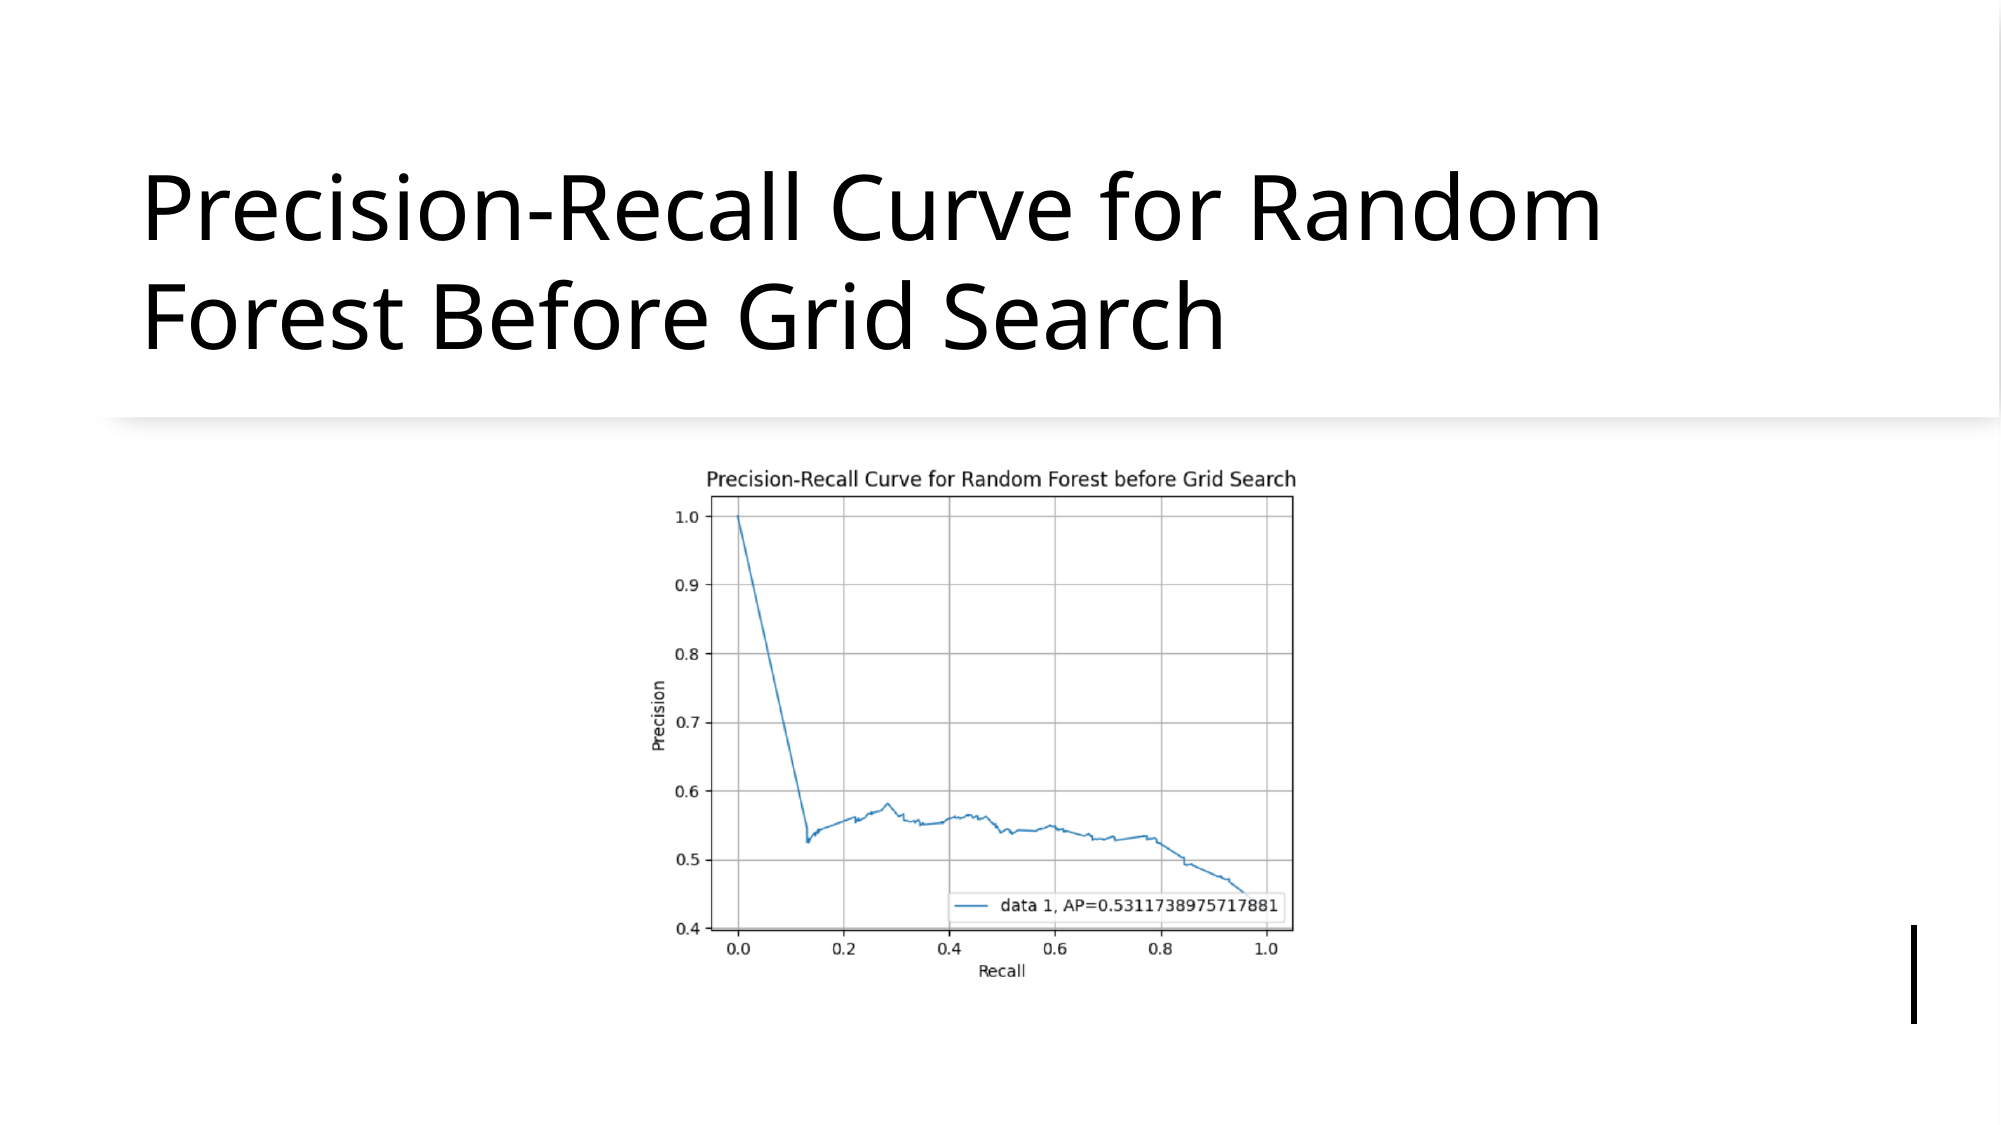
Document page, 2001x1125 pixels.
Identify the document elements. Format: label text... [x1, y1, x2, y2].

title Precision-Recall Curve for Random Forest Before Grid Search [124, 140, 1828, 376]
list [636, 450, 1317, 987]
